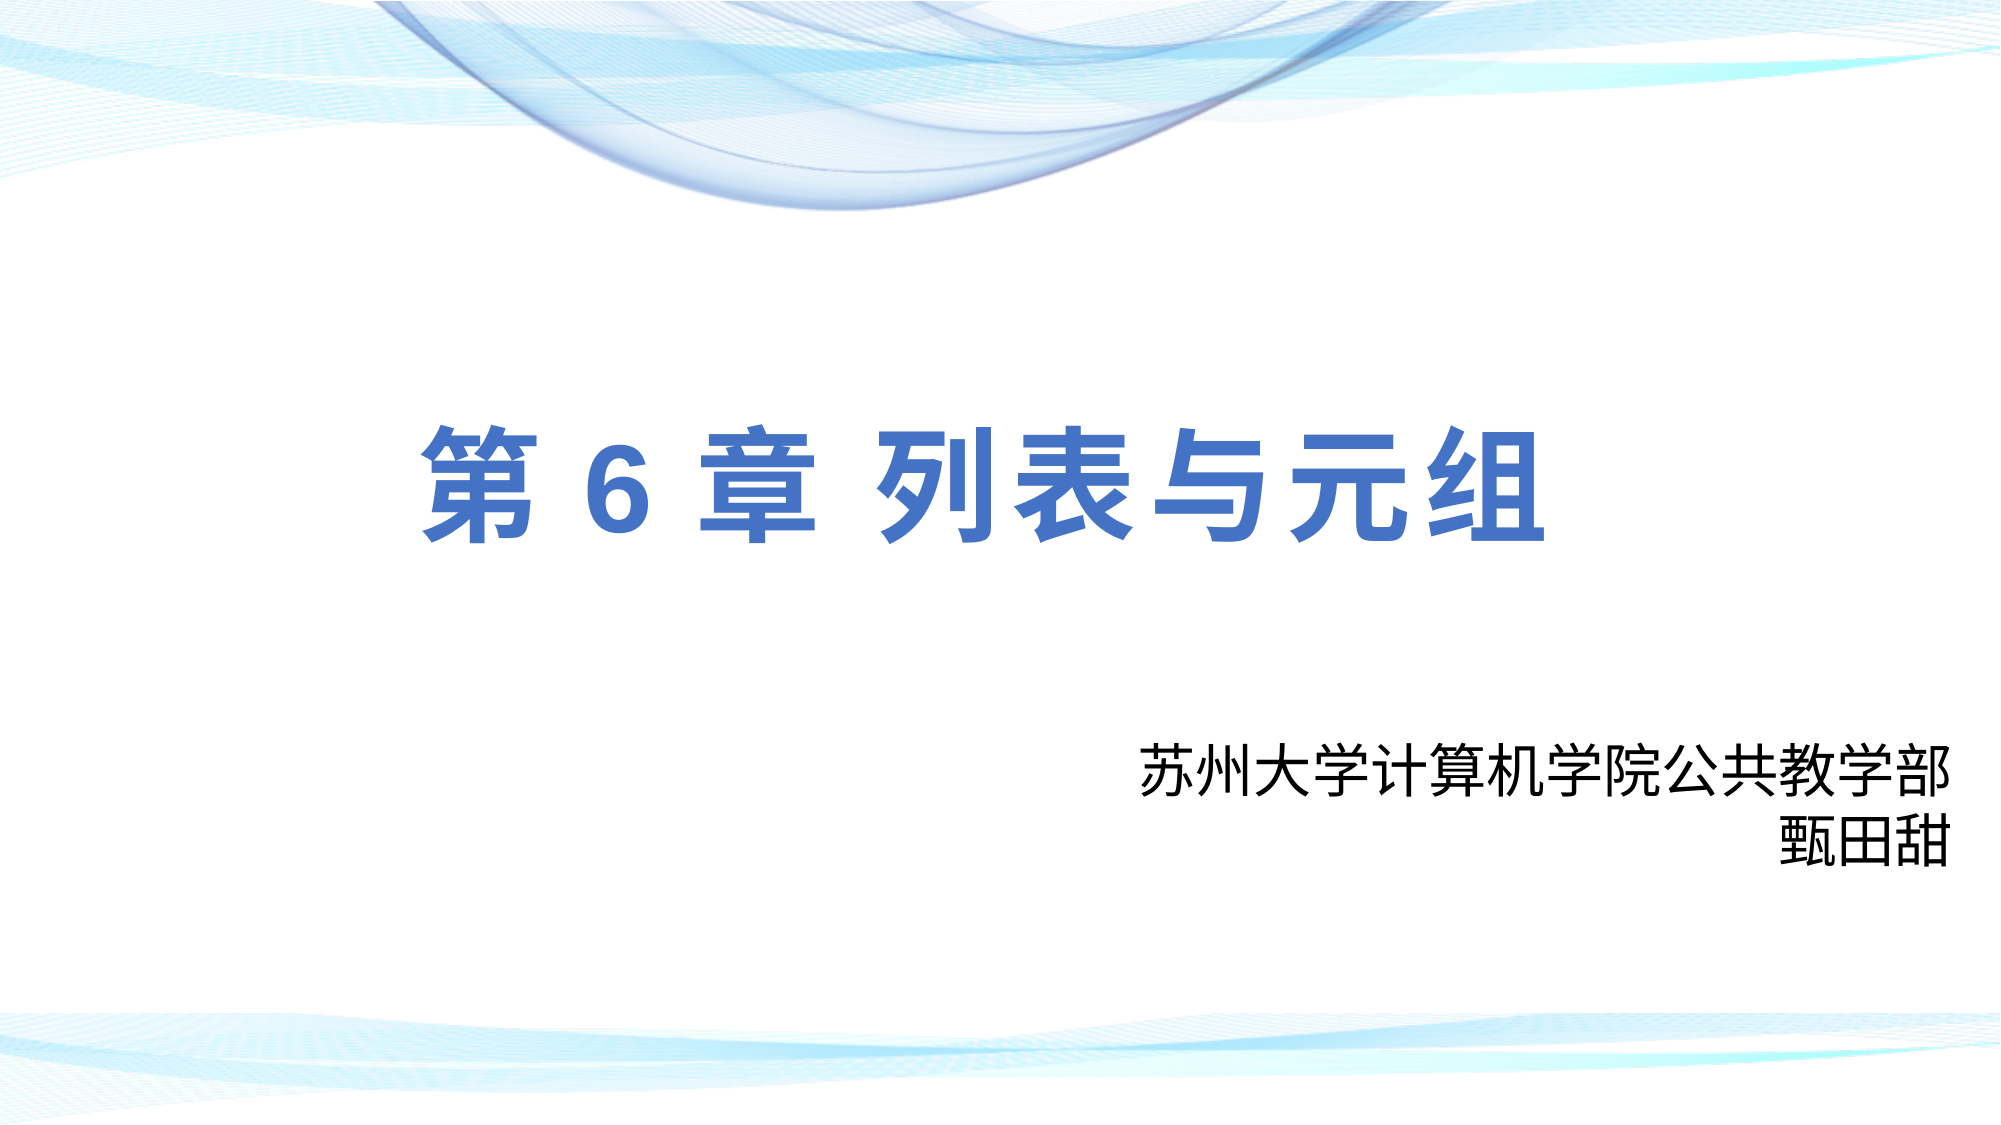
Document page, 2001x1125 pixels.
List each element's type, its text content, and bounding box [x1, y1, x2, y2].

title 第6章 列表与元组 [208, 376, 1757, 565]
picture [0, 0, 2000, 336]
text_box 苏州大学计算机学院公共教学部 甄田甜 [1122, 726, 1968, 882]
picture [0, 1013, 2000, 1125]
slide_number [1412, 1041, 1856, 1094]
